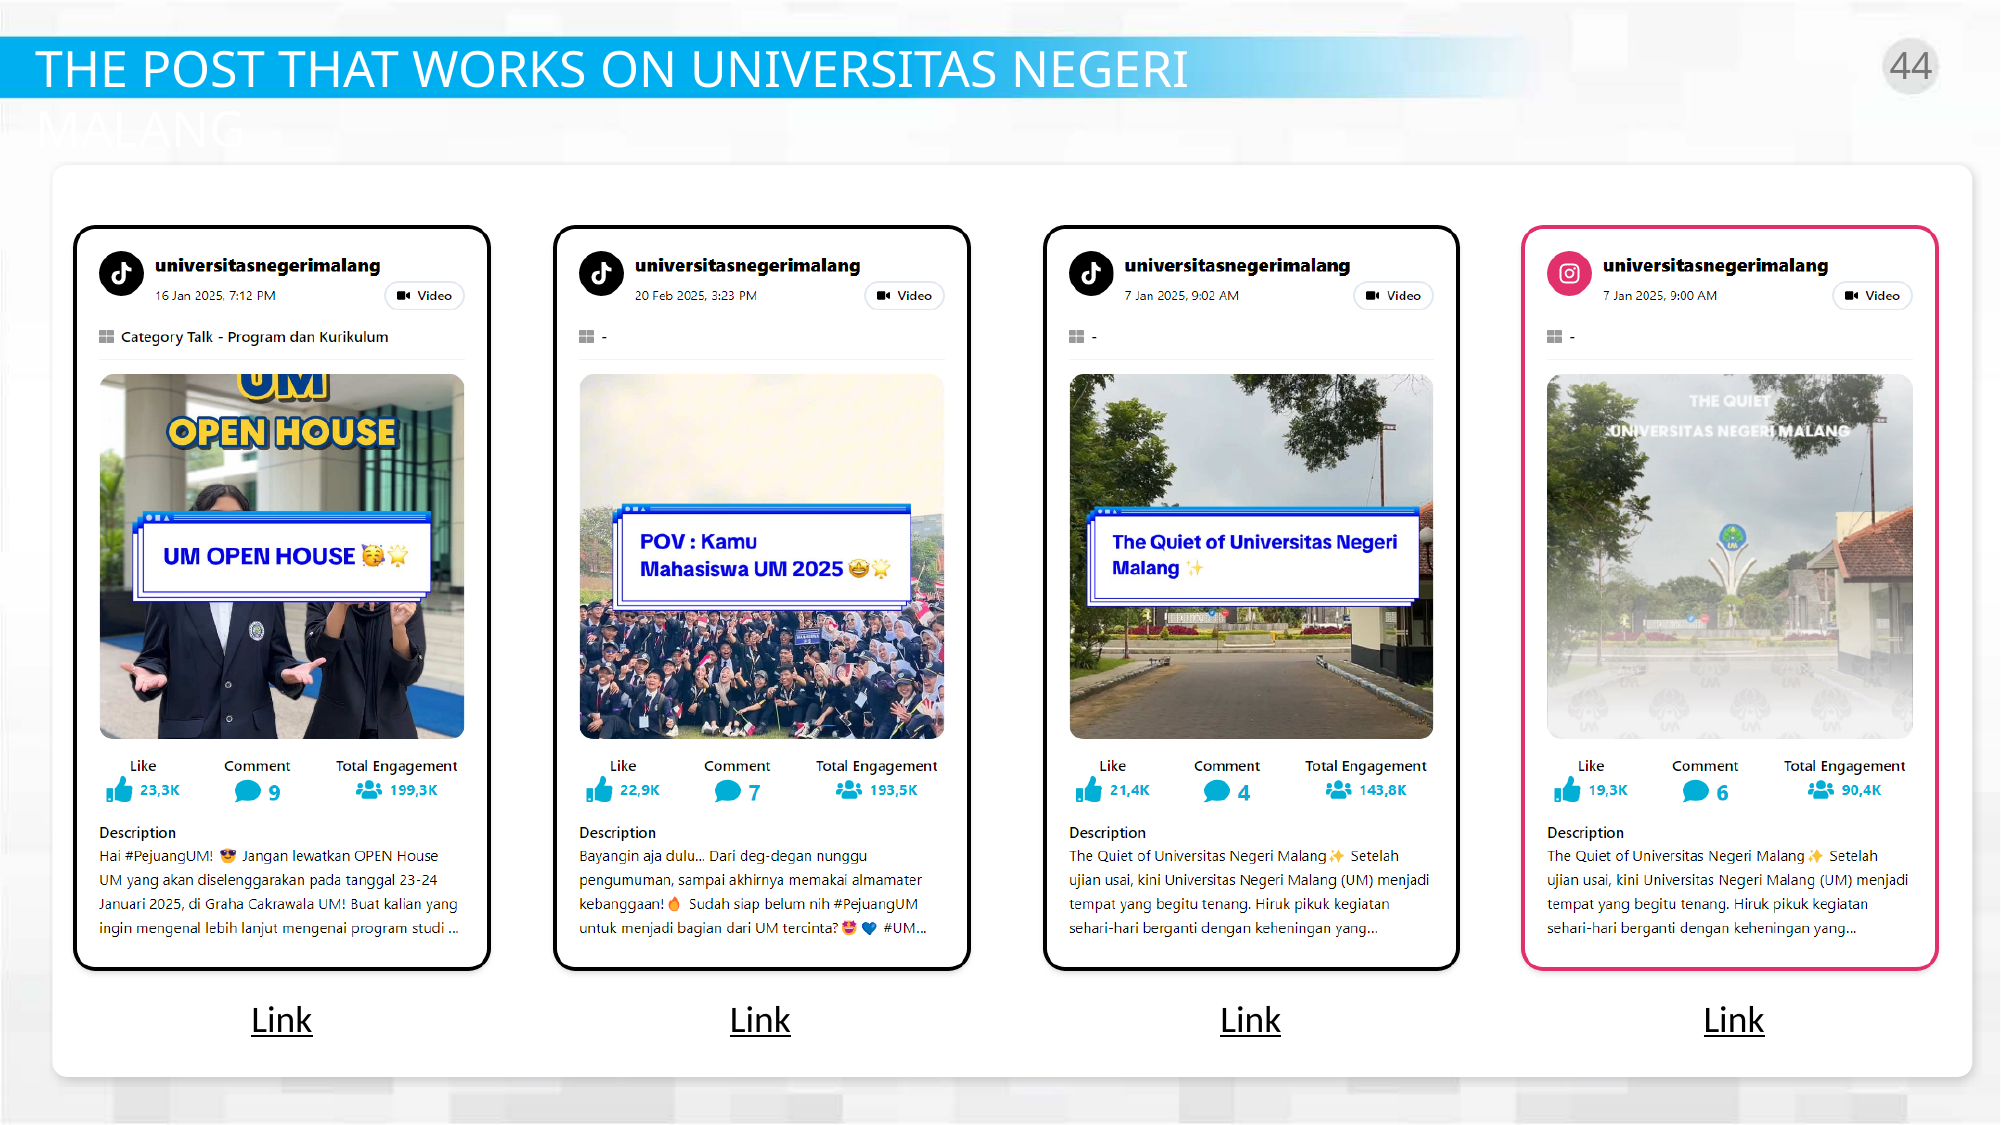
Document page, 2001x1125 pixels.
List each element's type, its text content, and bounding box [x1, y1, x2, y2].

picture [0, 0, 2001, 1125]
text_box [52, 164, 1973, 1077]
title THE POST THAT WORKS ON UNIVERSITAS NEGERI MALANG [21, 29, 1371, 105]
slide_number 44 [1873, 29, 1949, 105]
text_box [74, 196, 1890, 254]
